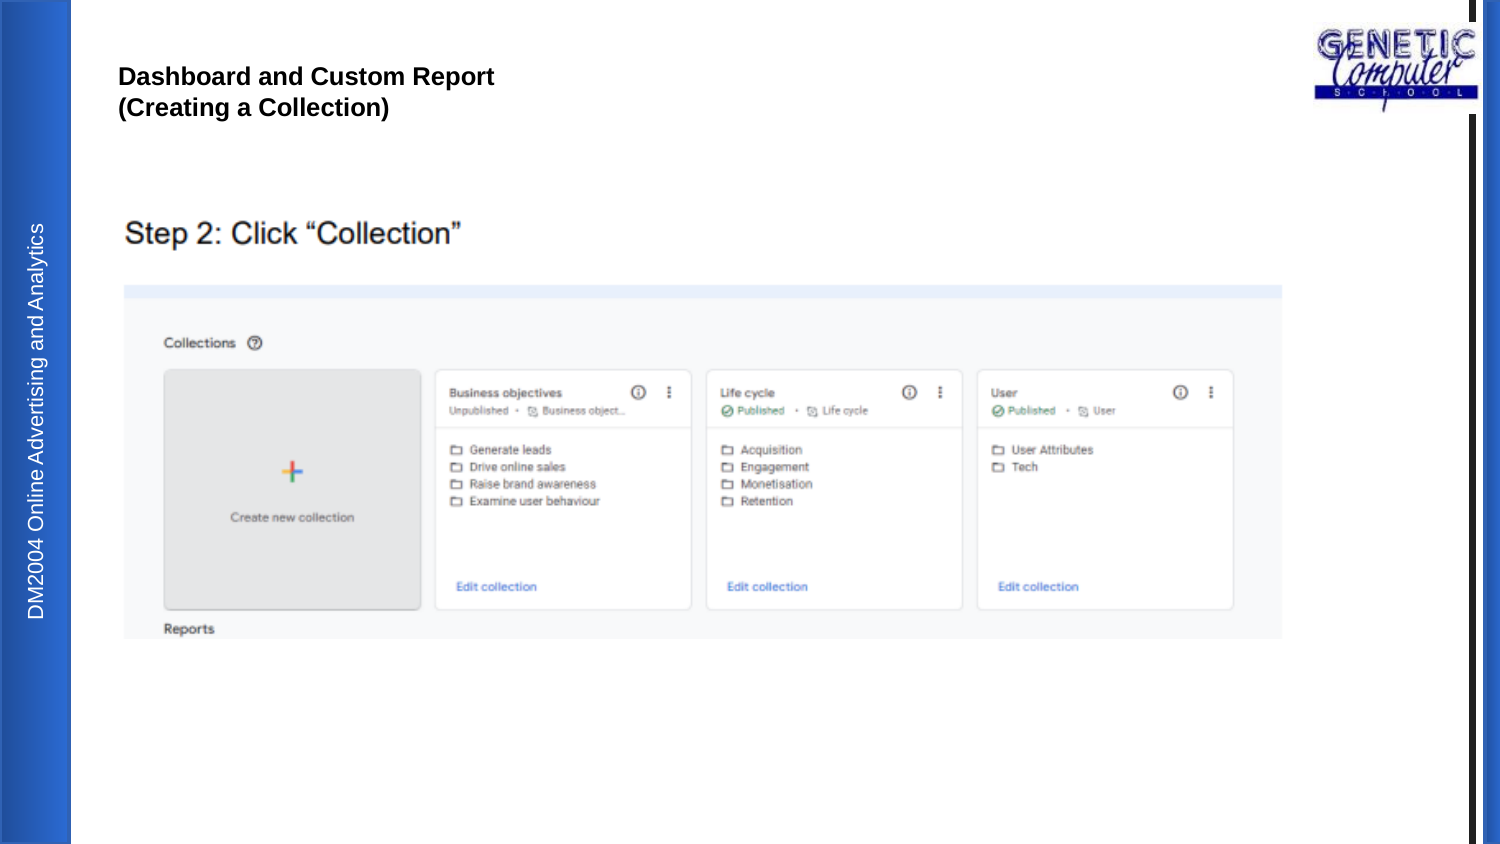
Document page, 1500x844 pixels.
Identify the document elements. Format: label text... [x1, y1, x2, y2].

picture [102, 180, 1307, 639]
picture [1313, 22, 1482, 114]
title Dashboard and Custom Report (Creating a Collection) [103, 44, 1397, 137]
